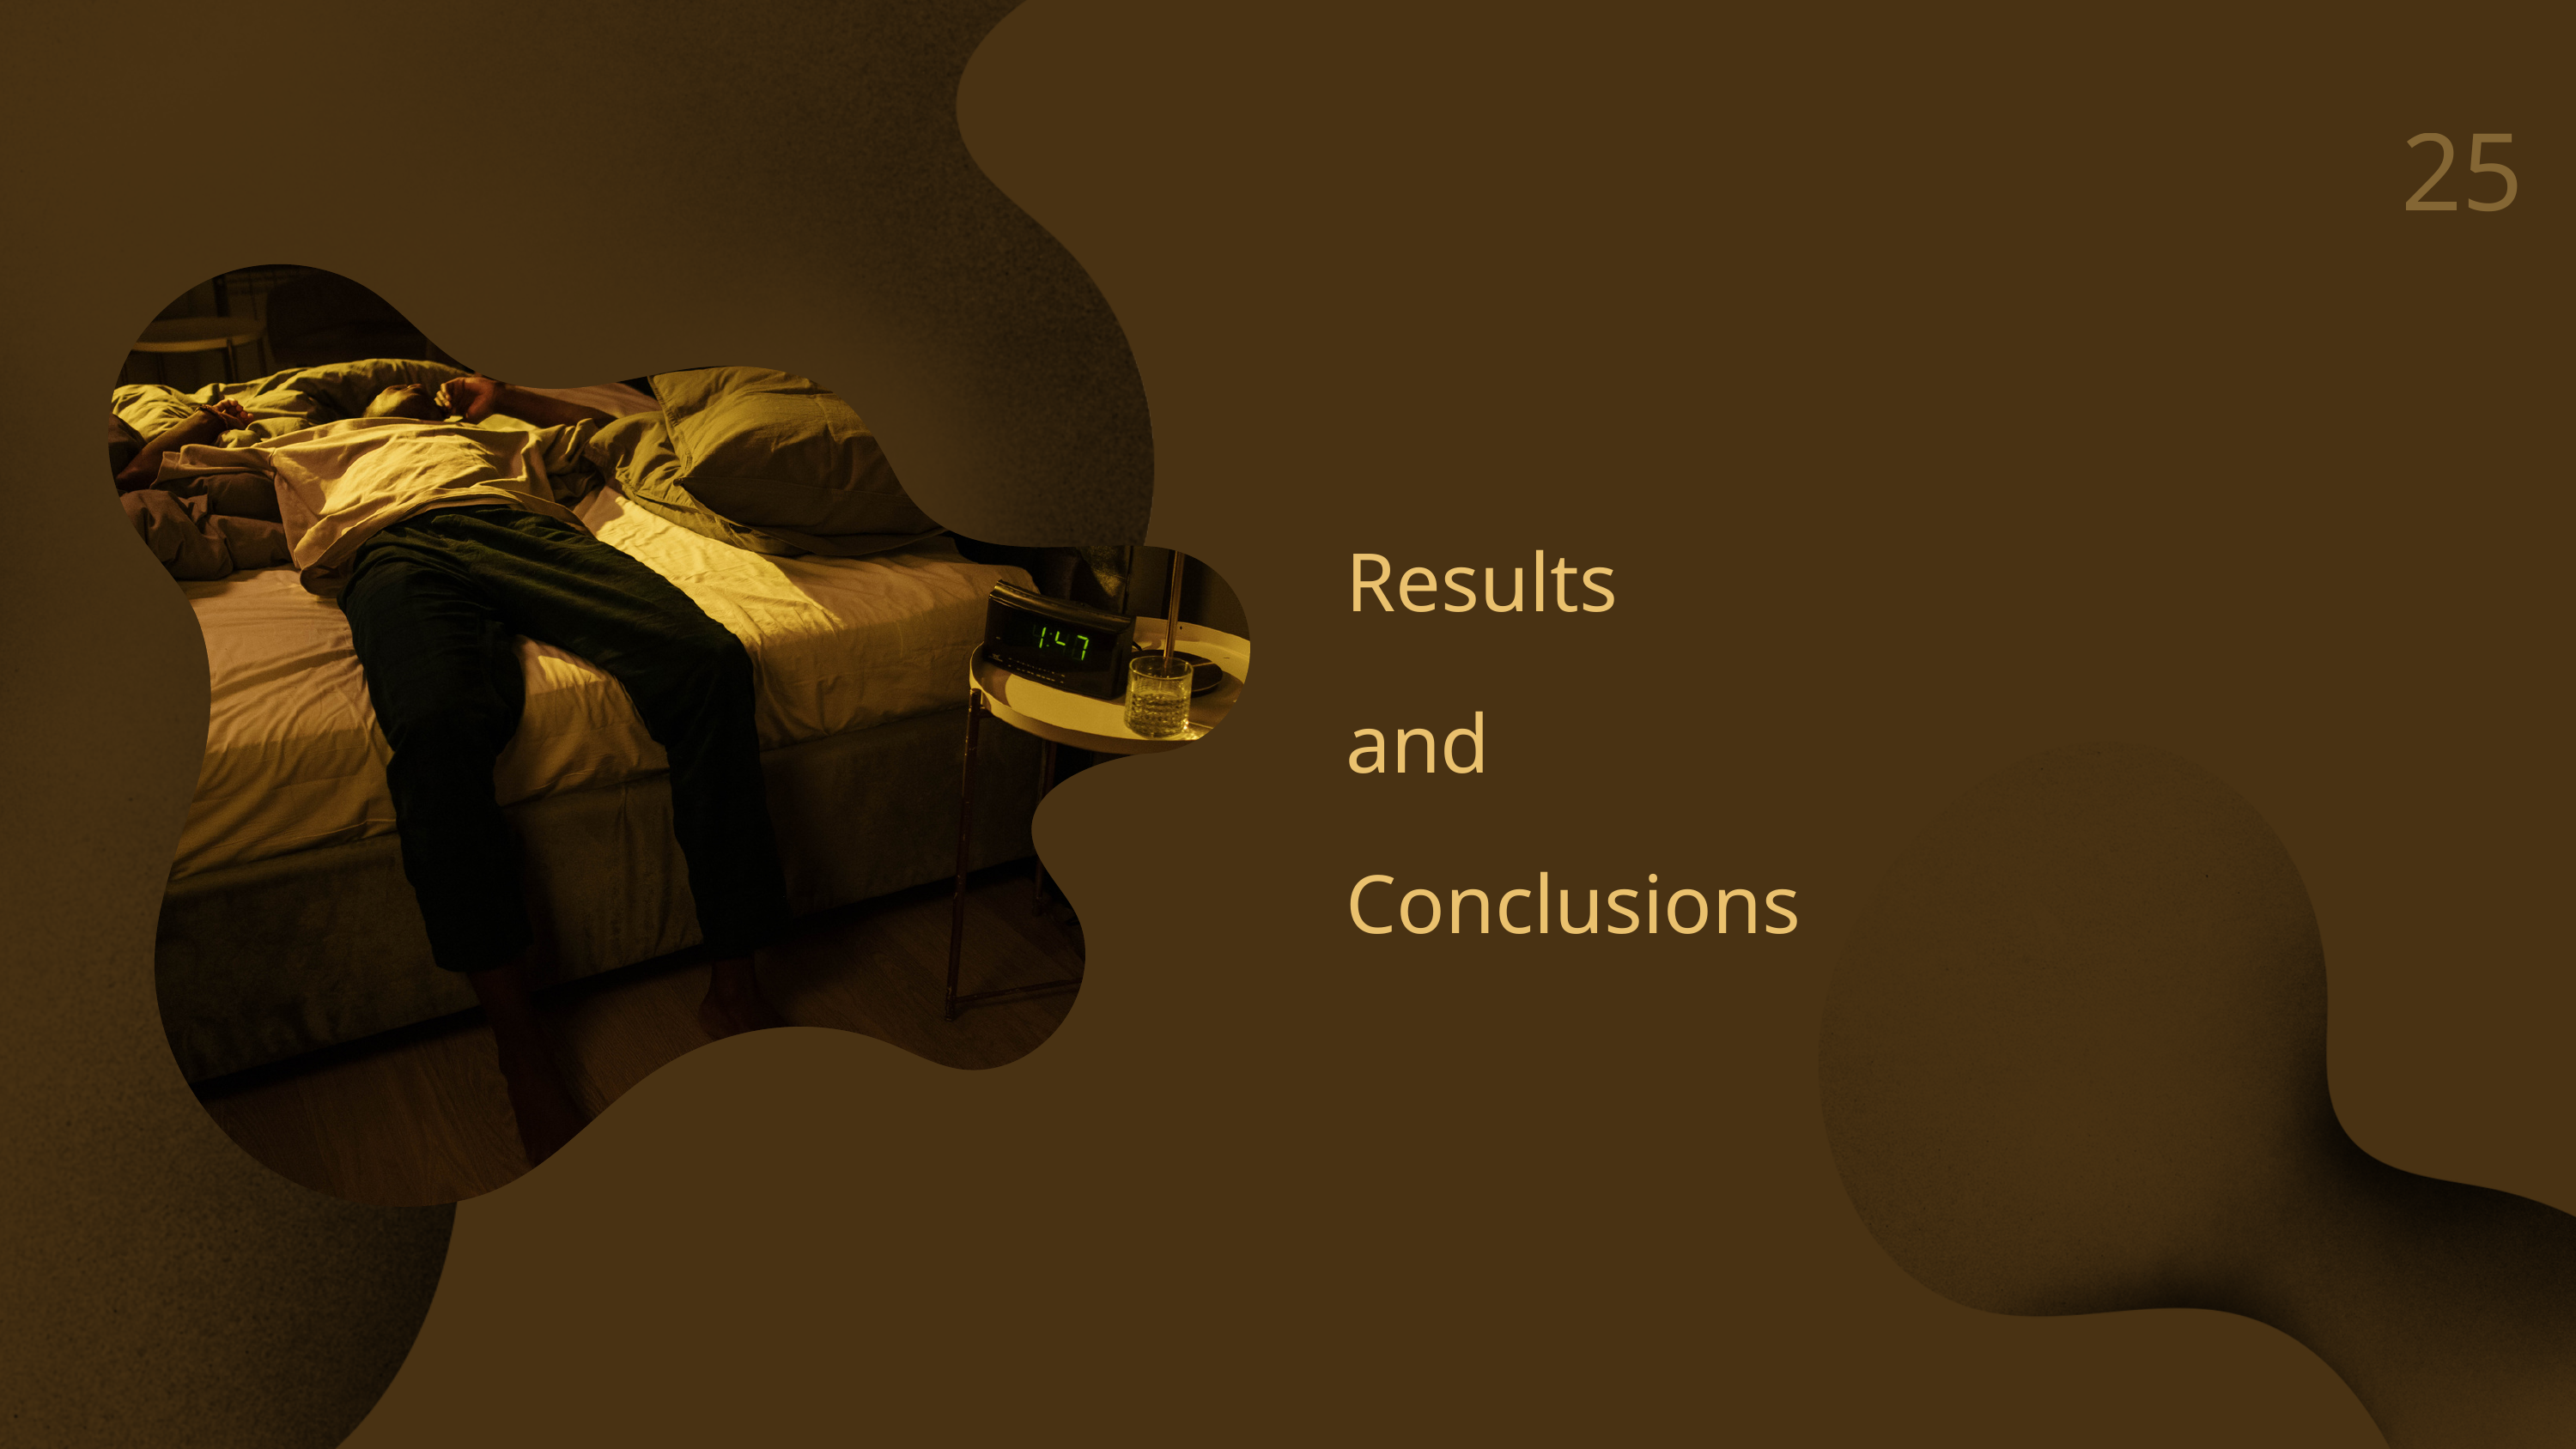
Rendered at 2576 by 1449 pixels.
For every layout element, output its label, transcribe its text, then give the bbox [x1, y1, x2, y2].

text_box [107, 264, 1251, 1220]
text_box [1818, 741, 2576, 1449]
text_box Results and Conclusions [1346, 466, 2524, 949]
text_box [0, 0, 1156, 1449]
text_box 25 [2140, 17, 2524, 233]
